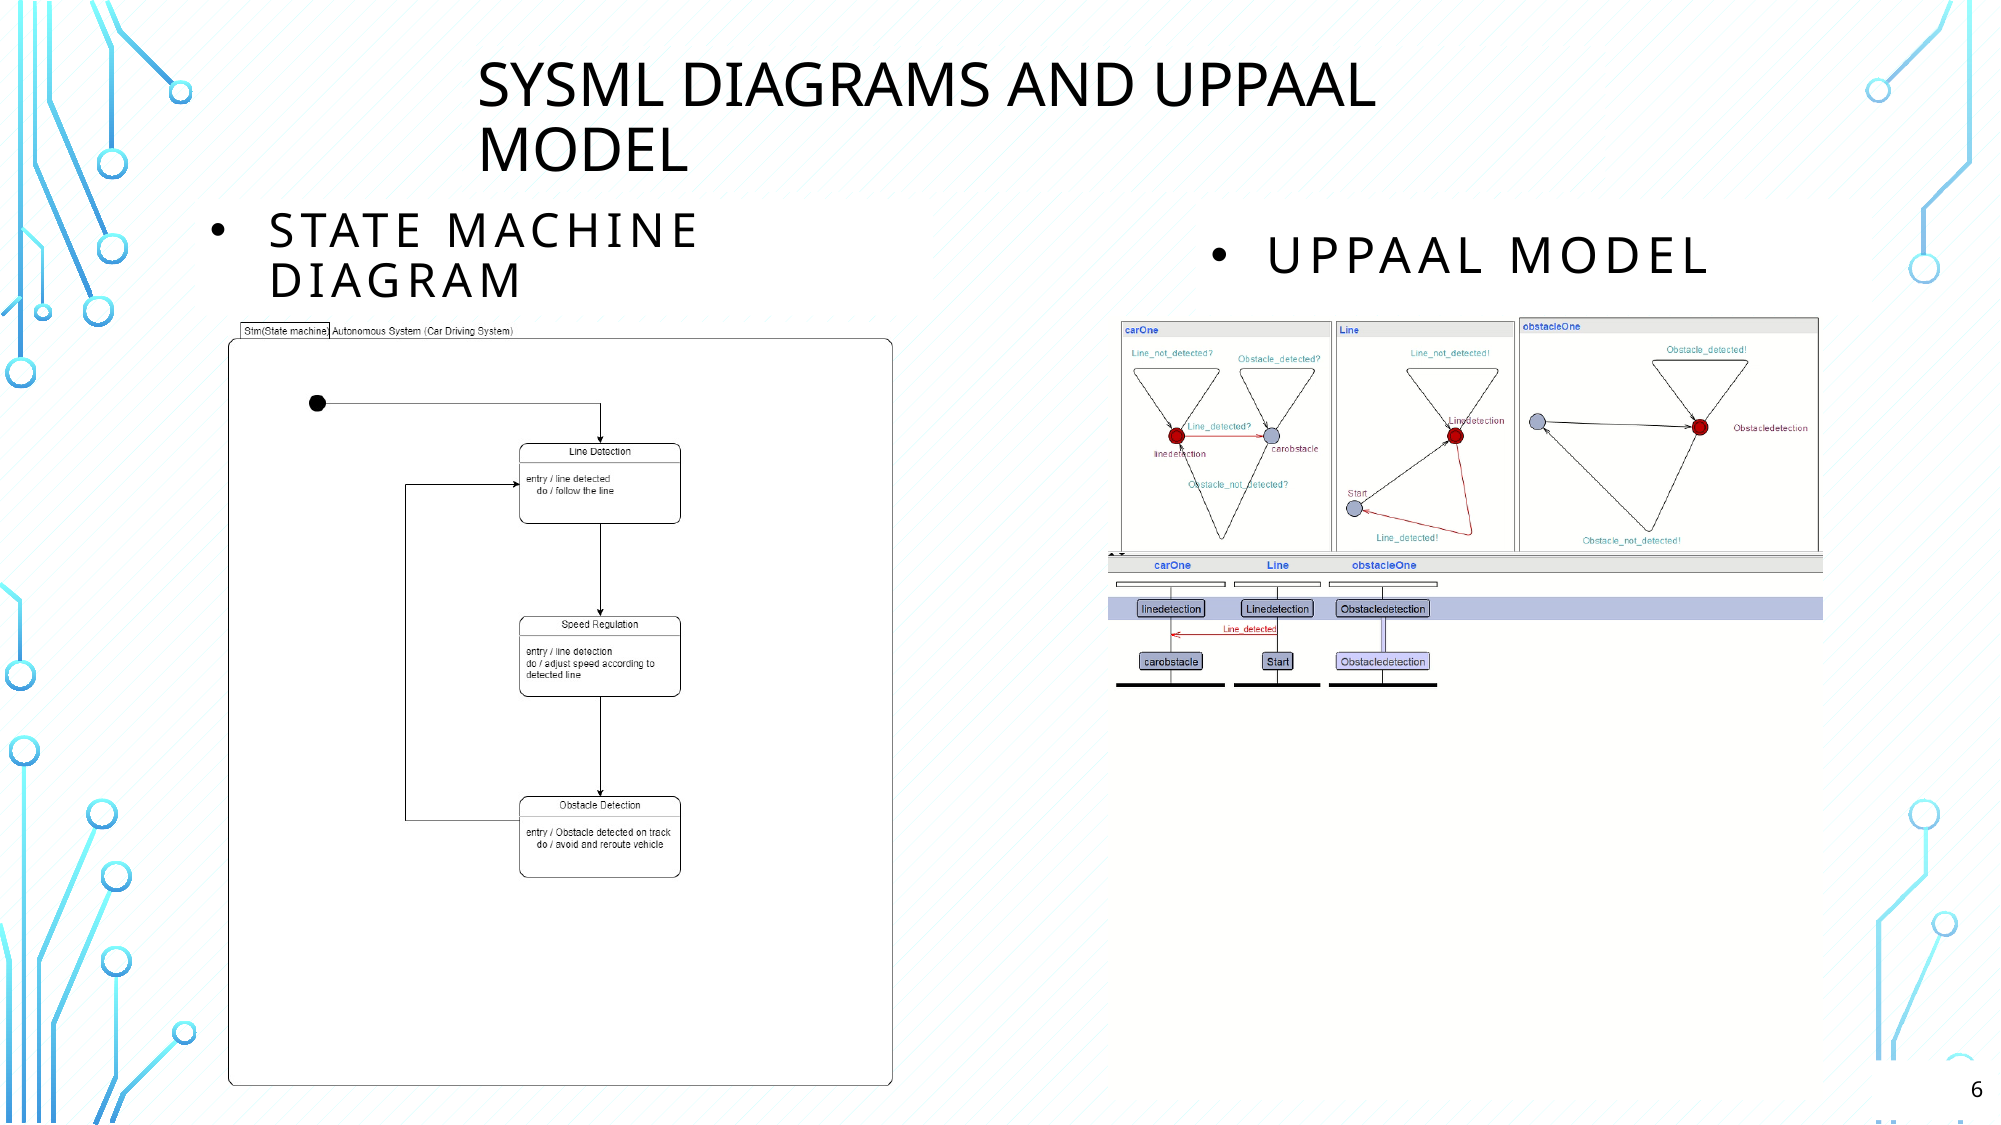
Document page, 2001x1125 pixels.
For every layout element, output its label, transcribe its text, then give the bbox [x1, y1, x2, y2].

text_box Uppaal Model [1195, 198, 1872, 316]
title STATE MACHINE DIAGRAM [194, 199, 934, 316]
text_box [1107, 315, 1824, 1102]
slide_number 6 [1871, 1060, 1999, 1121]
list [228, 322, 893, 1087]
text_box SysML Diagrams and Uppaal Model [462, 46, 1606, 192]
